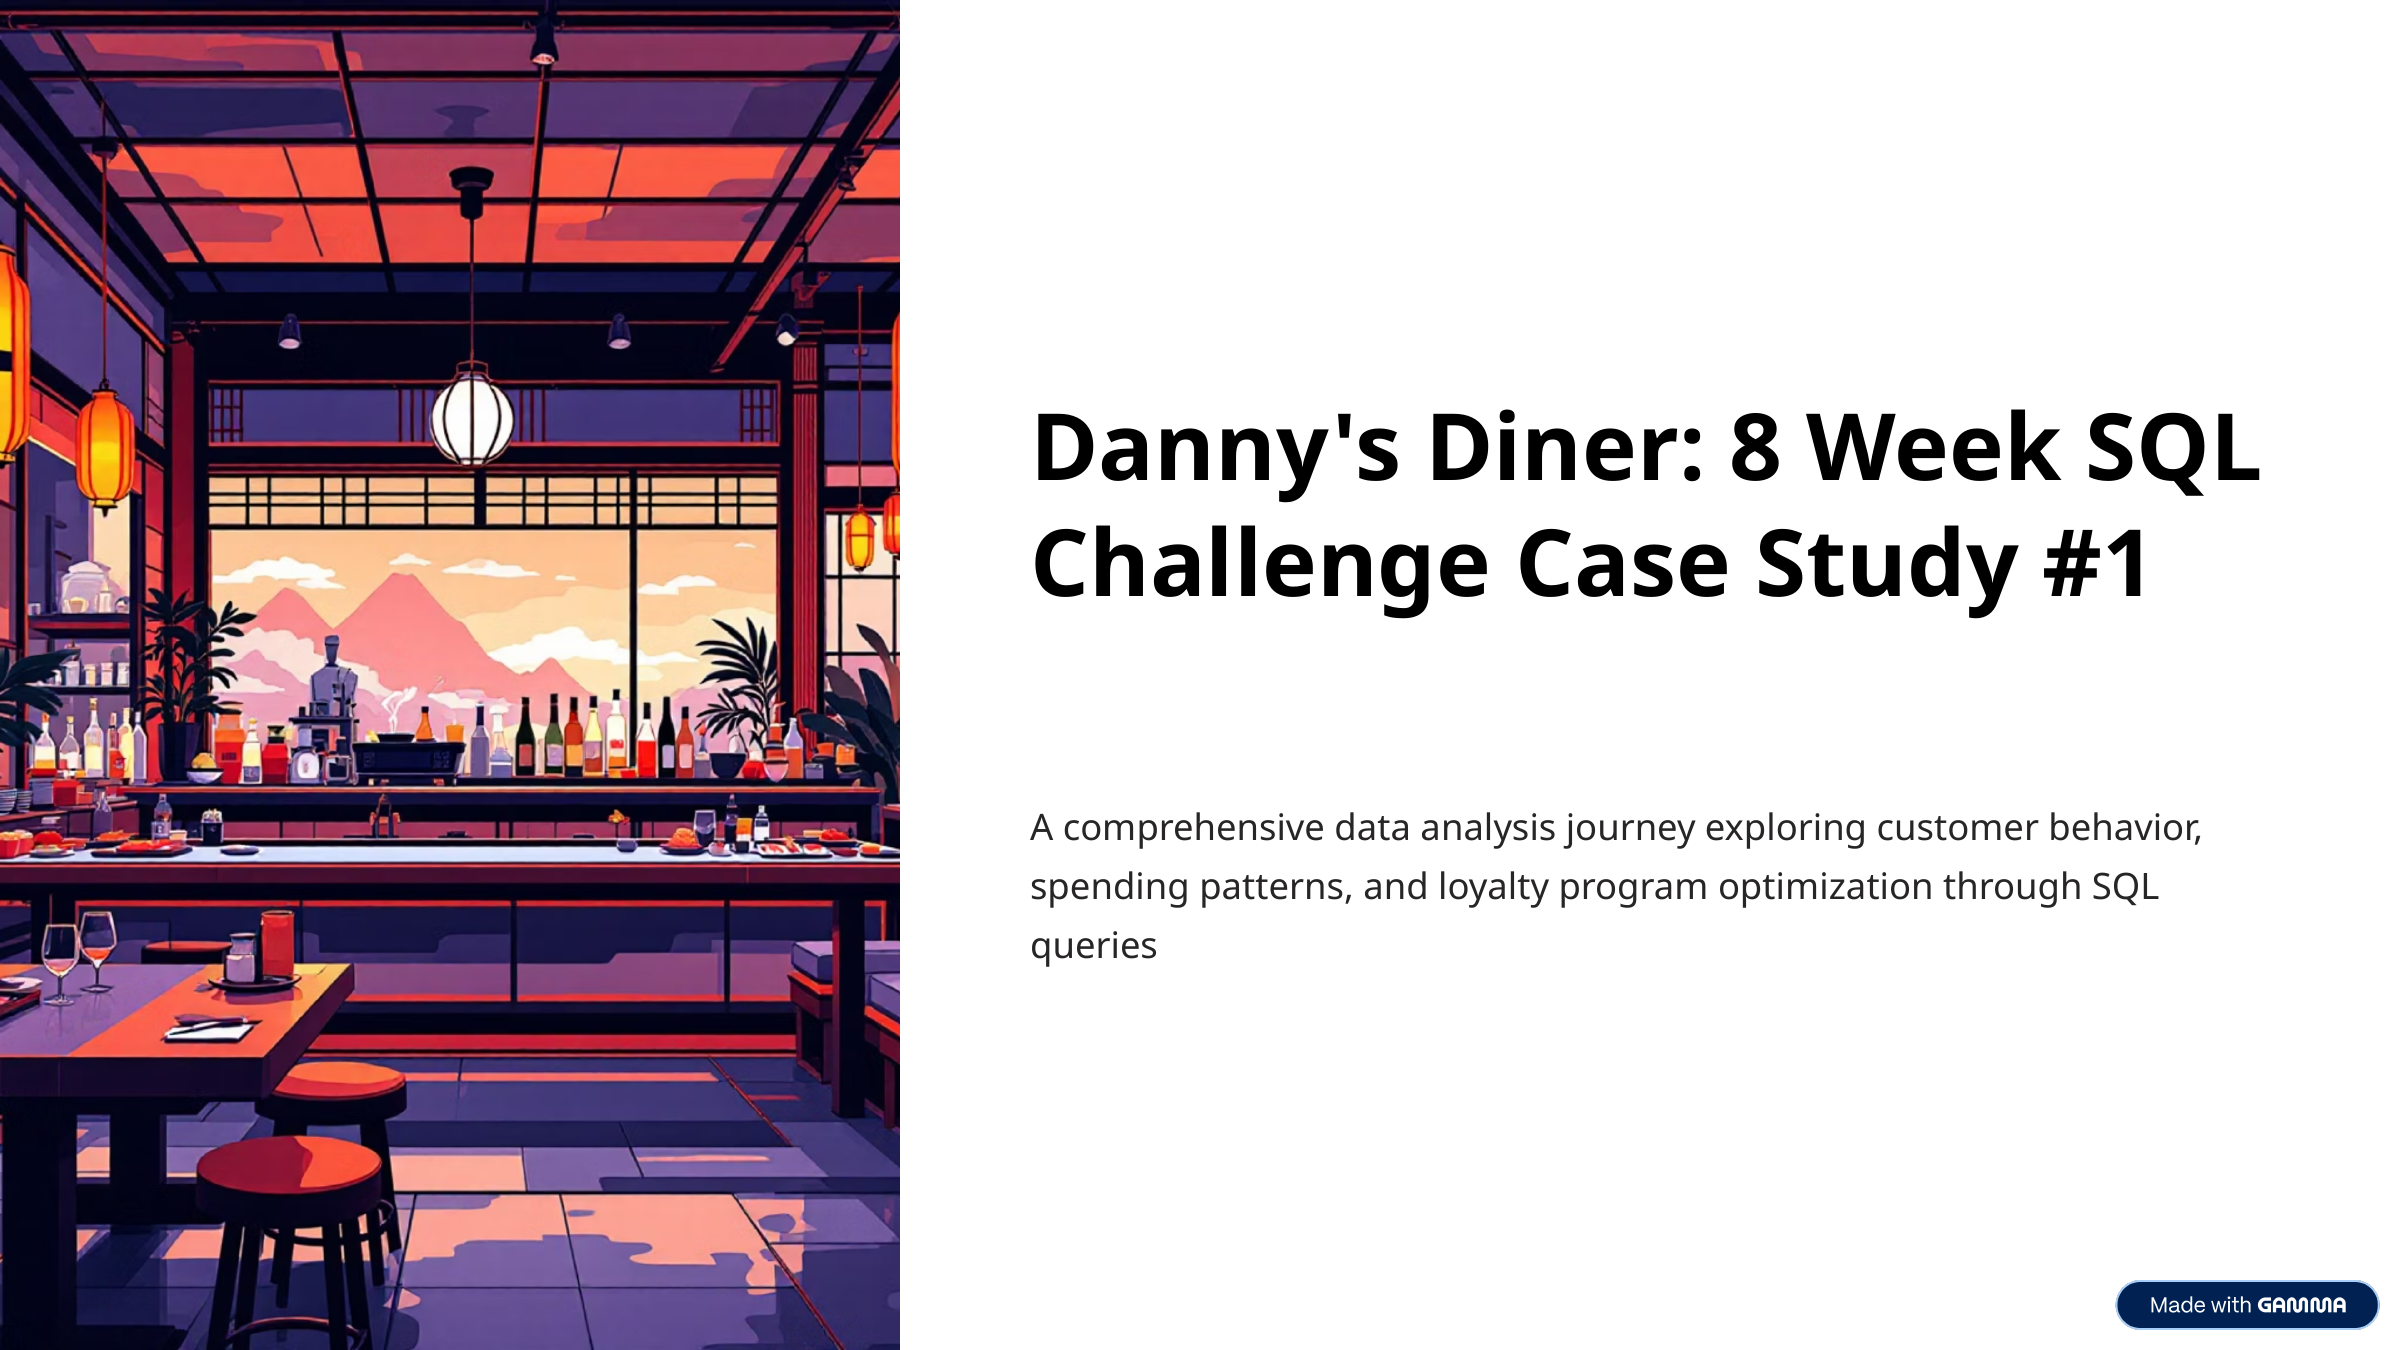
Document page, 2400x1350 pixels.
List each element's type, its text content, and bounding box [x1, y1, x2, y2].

picture [2106, 1271, 2389, 1339]
text_box Danny's Diner: 8 Week SQL Challenge Case Study #1 [1030, 383, 2270, 733]
picture [0, 0, 900, 1350]
text_box A comprehensive data analysis journey exploring customer behavior, spending patterns, and loyalty program optimization through SQL queries [1030, 787, 2270, 967]
